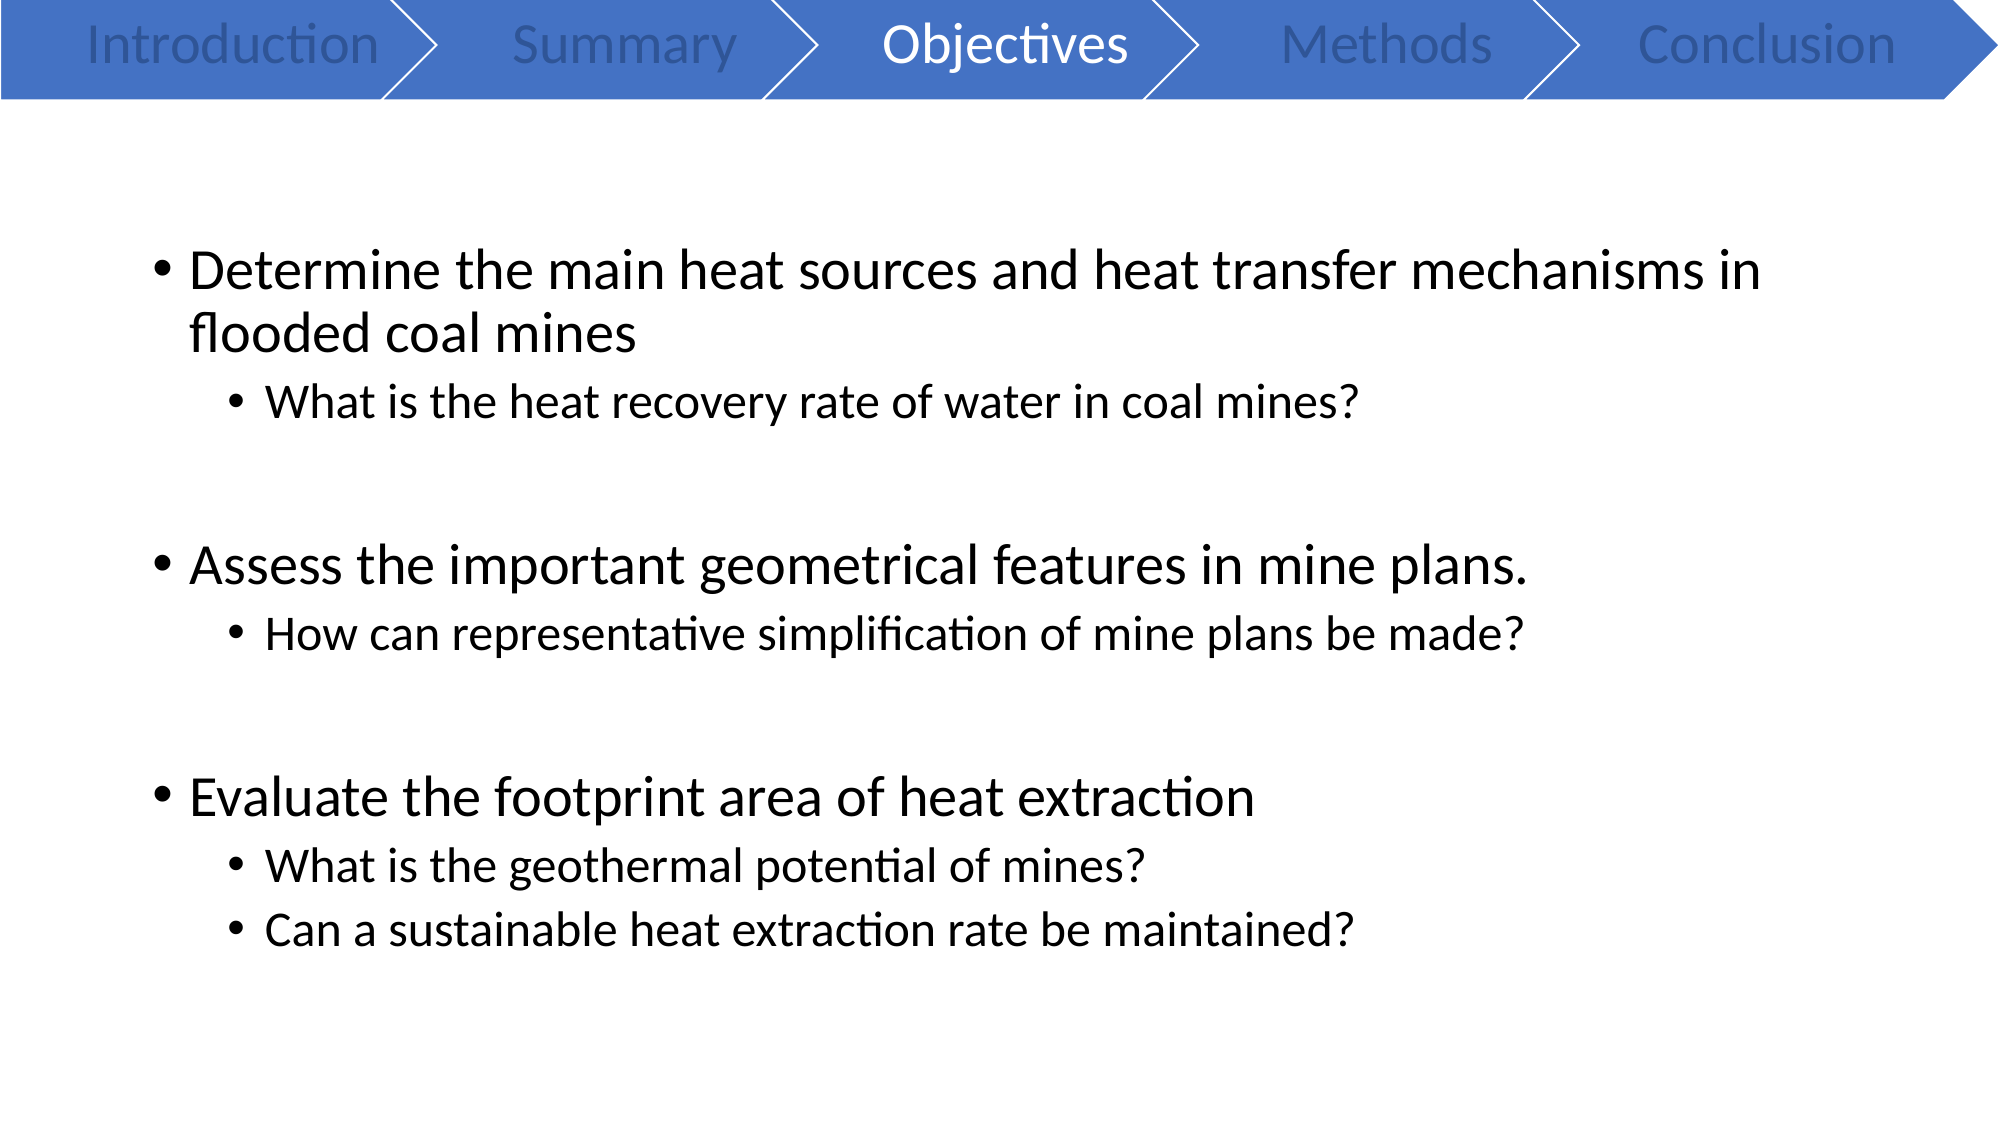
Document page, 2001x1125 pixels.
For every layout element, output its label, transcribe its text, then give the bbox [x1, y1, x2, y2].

list Determine the main heat sources and heat transfer mechanisms in flooded coal mines What is the heat recovery rate of water in coal mines? Assess the important geometrical features in mine plans. How can representative simplification of mine plans be made? Evaluate the footprint area of heat extraction What is the geothermal potential of mines? Can a sustainable heat extraction rate be maintained? [137, 231, 1863, 946]
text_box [0, 0, 2000, 101]
